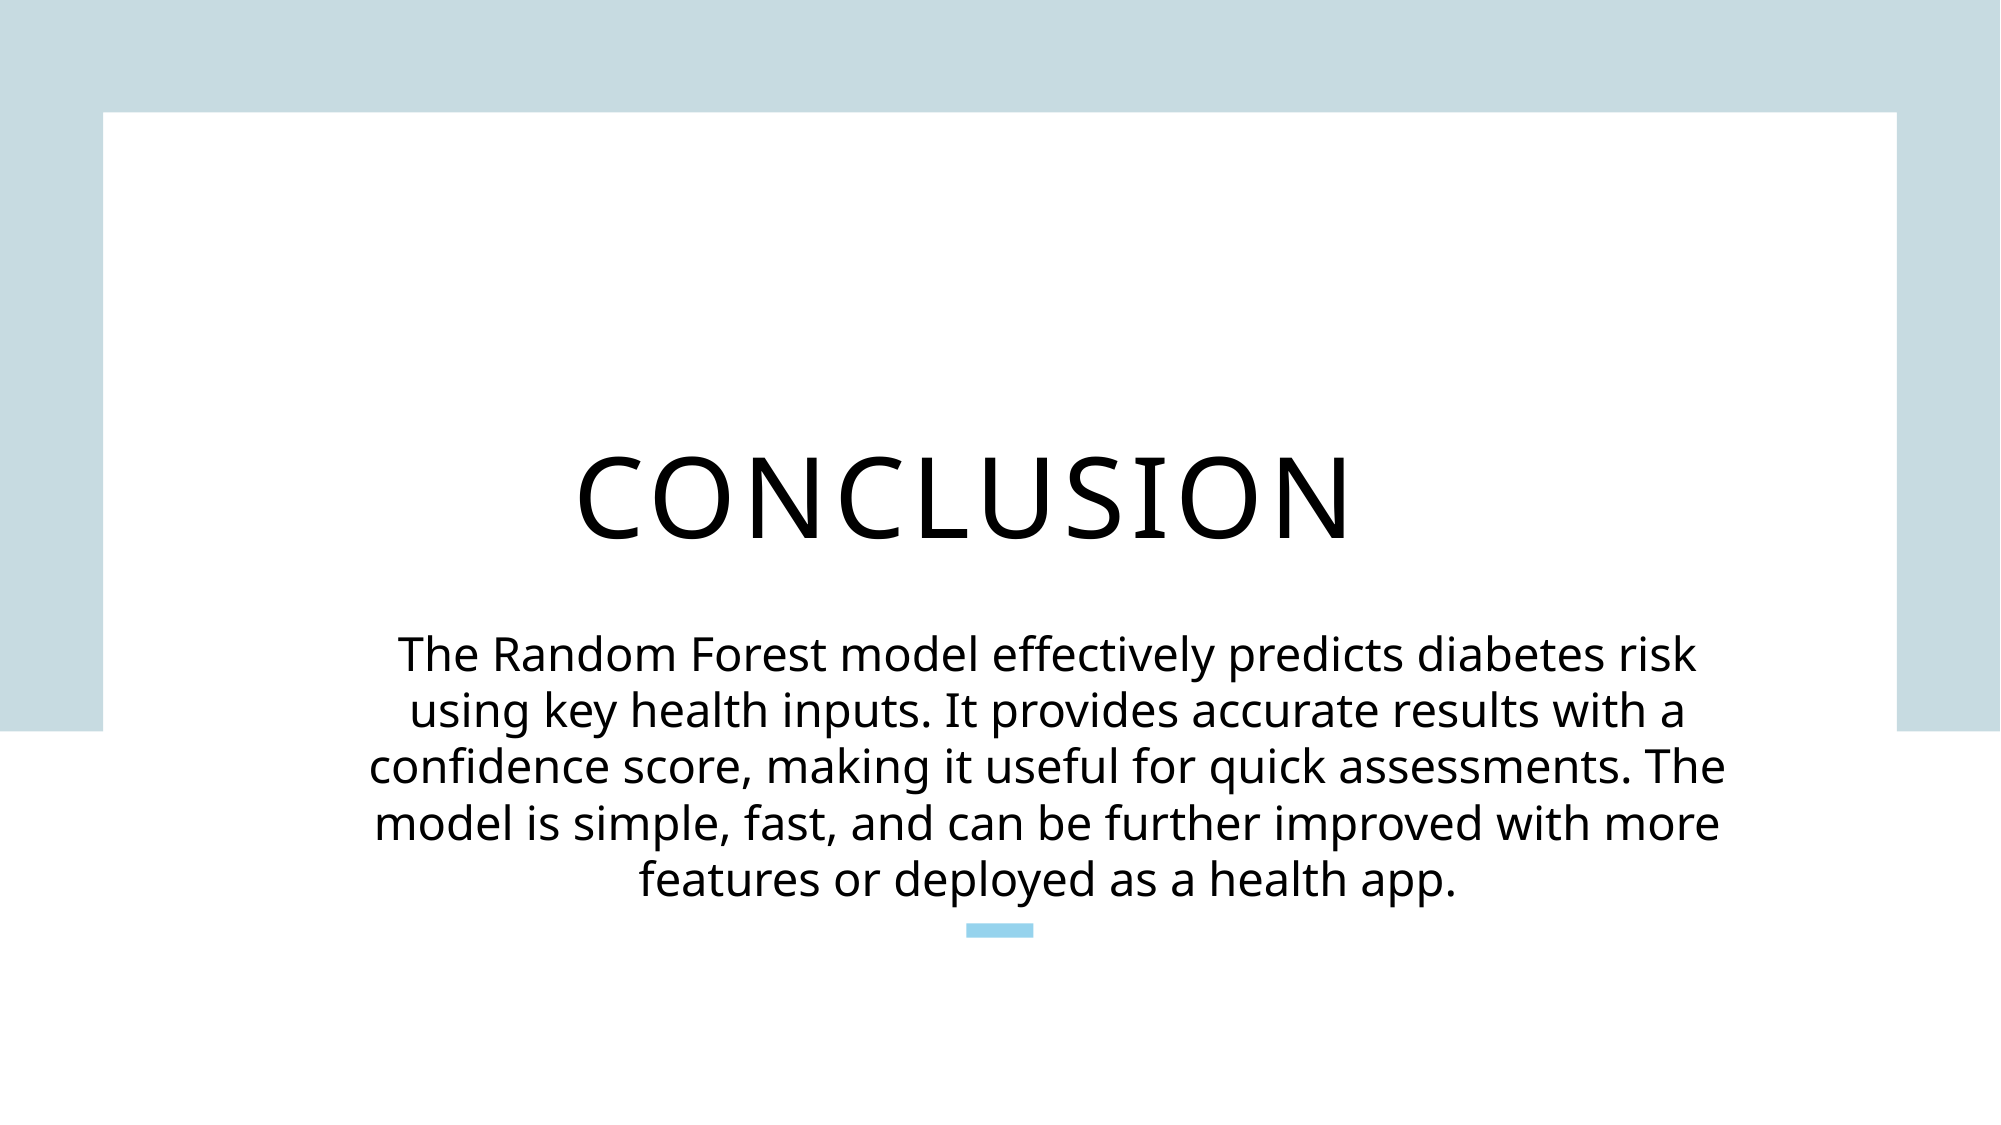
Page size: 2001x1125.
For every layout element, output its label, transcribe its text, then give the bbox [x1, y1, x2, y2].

title Conclusion [160, 187, 1841, 563]
subtitle The Random Forest model effectively predicts diabetes risk using key health inputs. It provides accurate results with a confidence score, making it useful for quick assessments. The model is simple, fast, and can be further improved with more features or deployed as a health app. [340, 623, 1756, 907]
